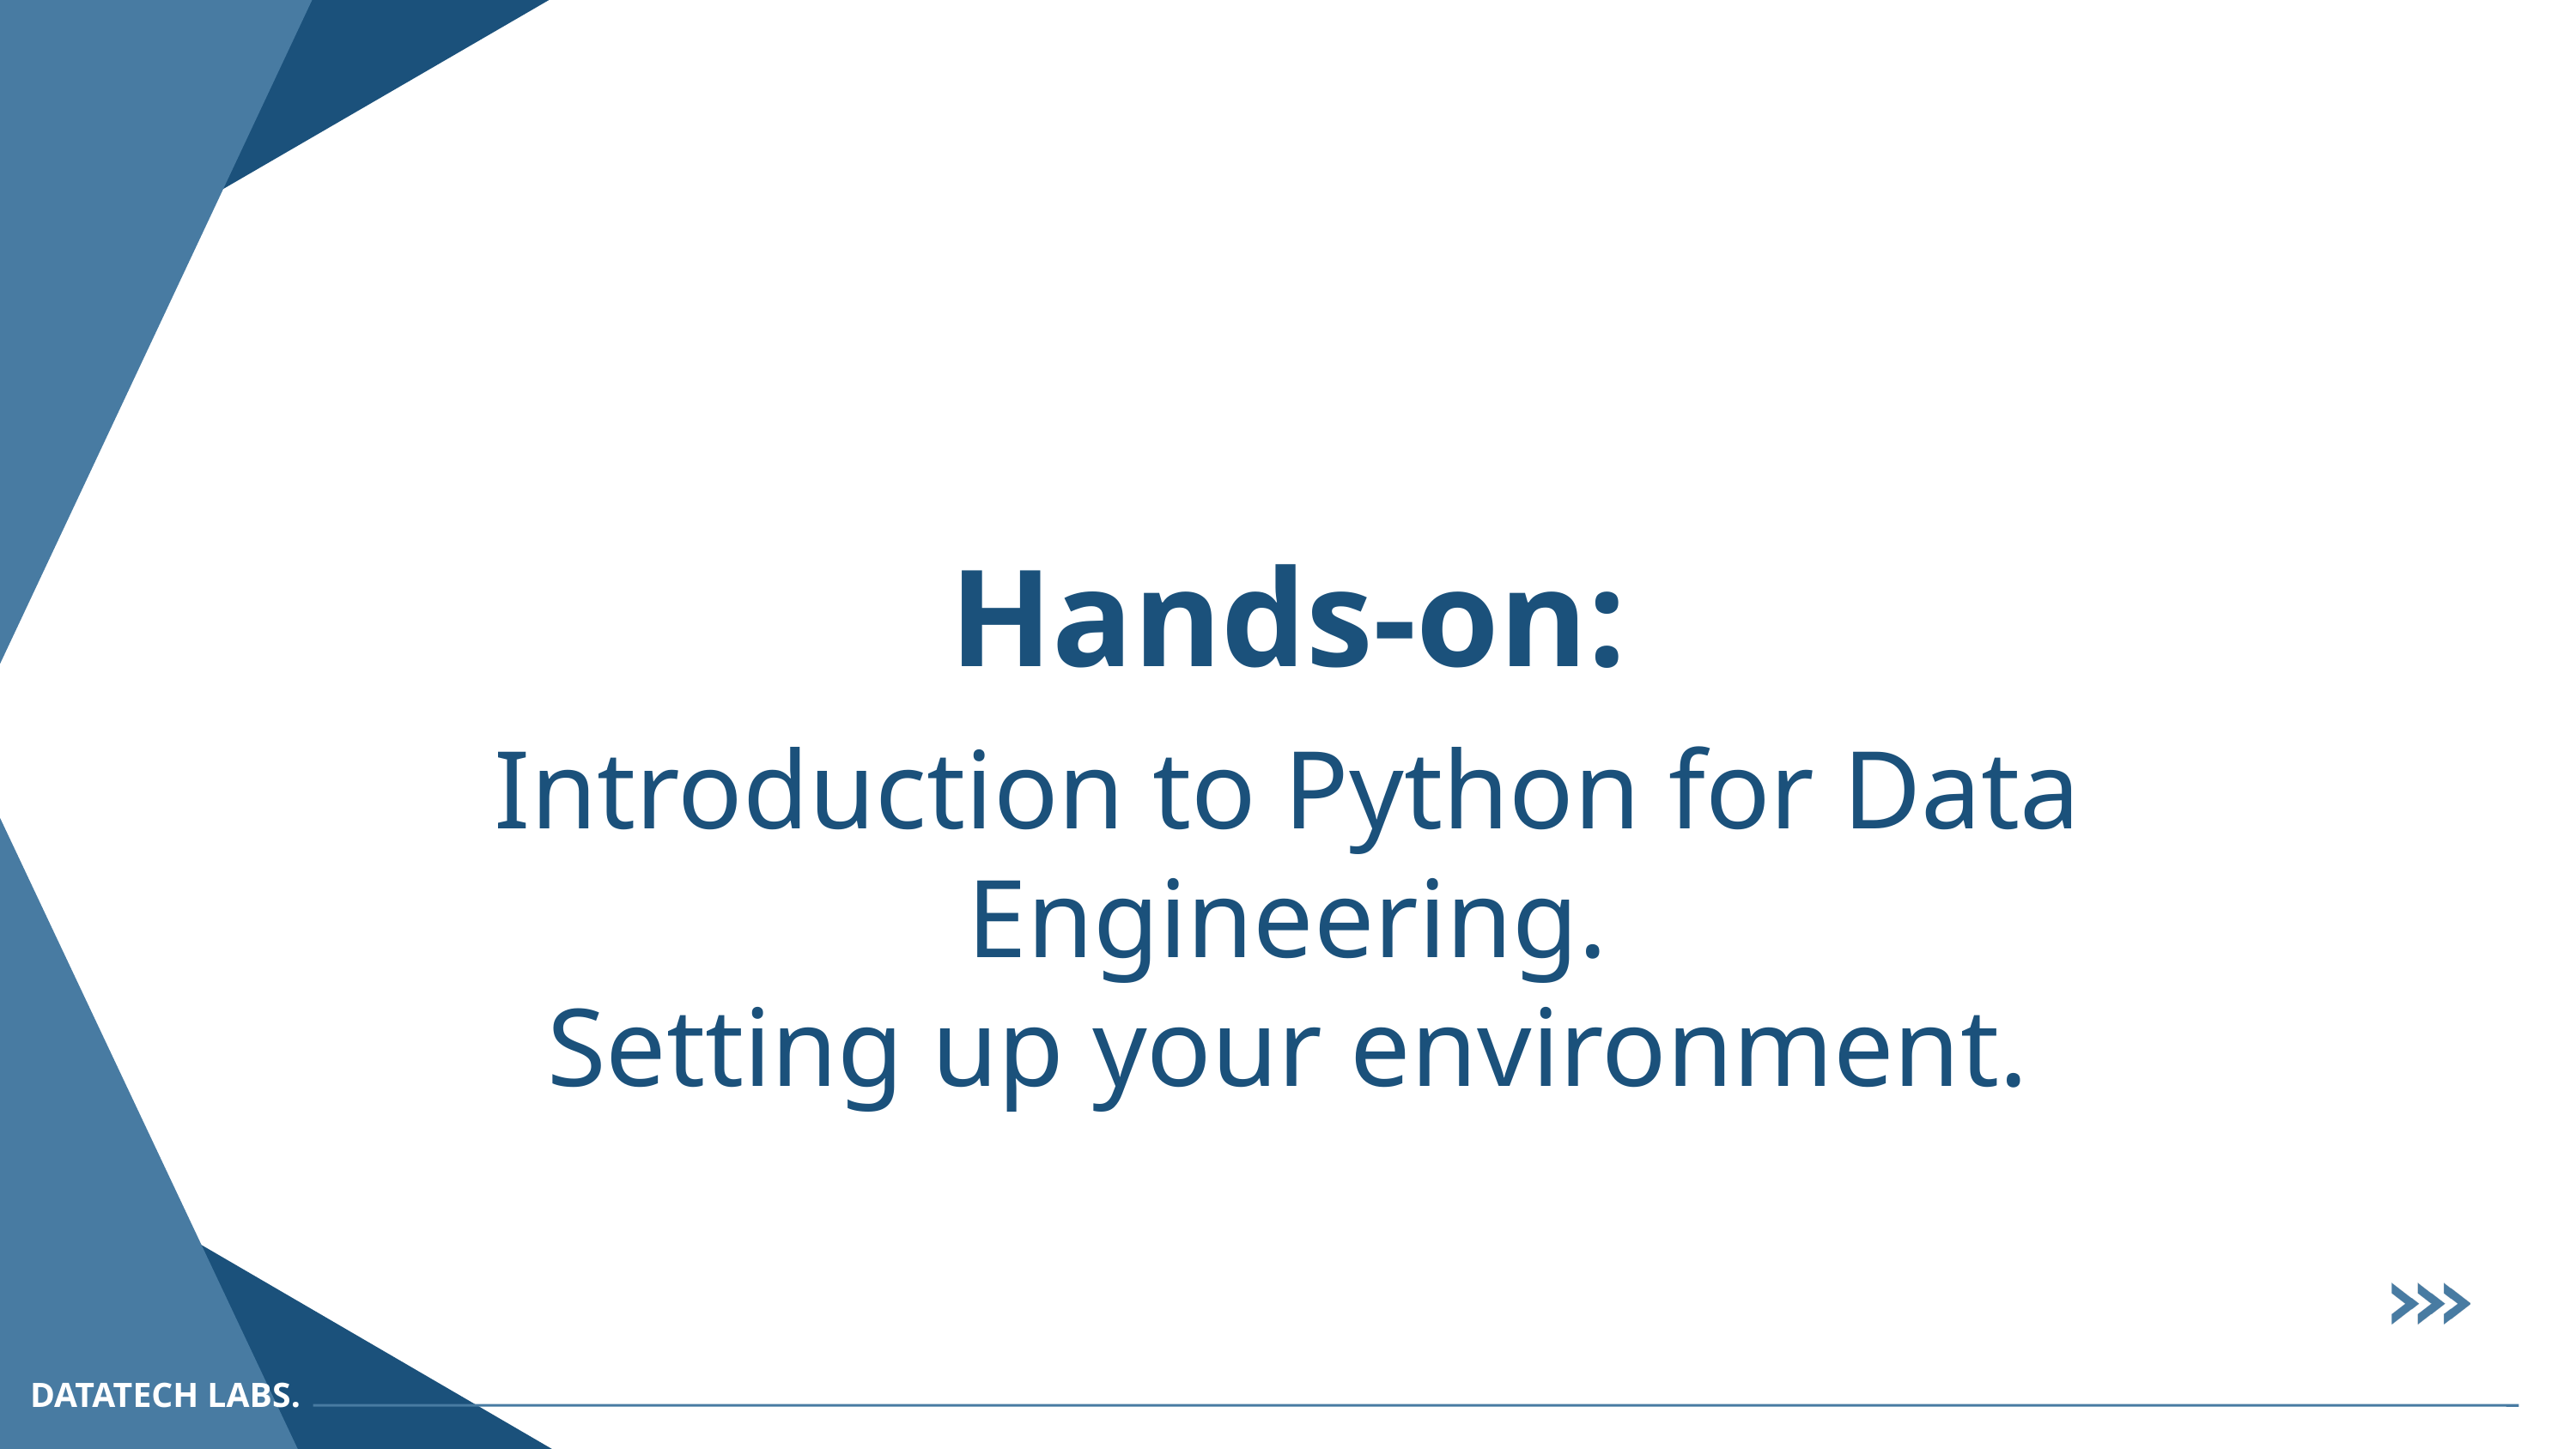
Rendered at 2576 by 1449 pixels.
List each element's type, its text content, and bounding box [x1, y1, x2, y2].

text_box Introduction to Python for Data Engineering. Setting up your environment. [639, 721, 2135, 1108]
text_box [2391, 1282, 2471, 1325]
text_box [0, 0, 633, 1449]
text_box Hands-on: [639, 532, 2019, 694]
